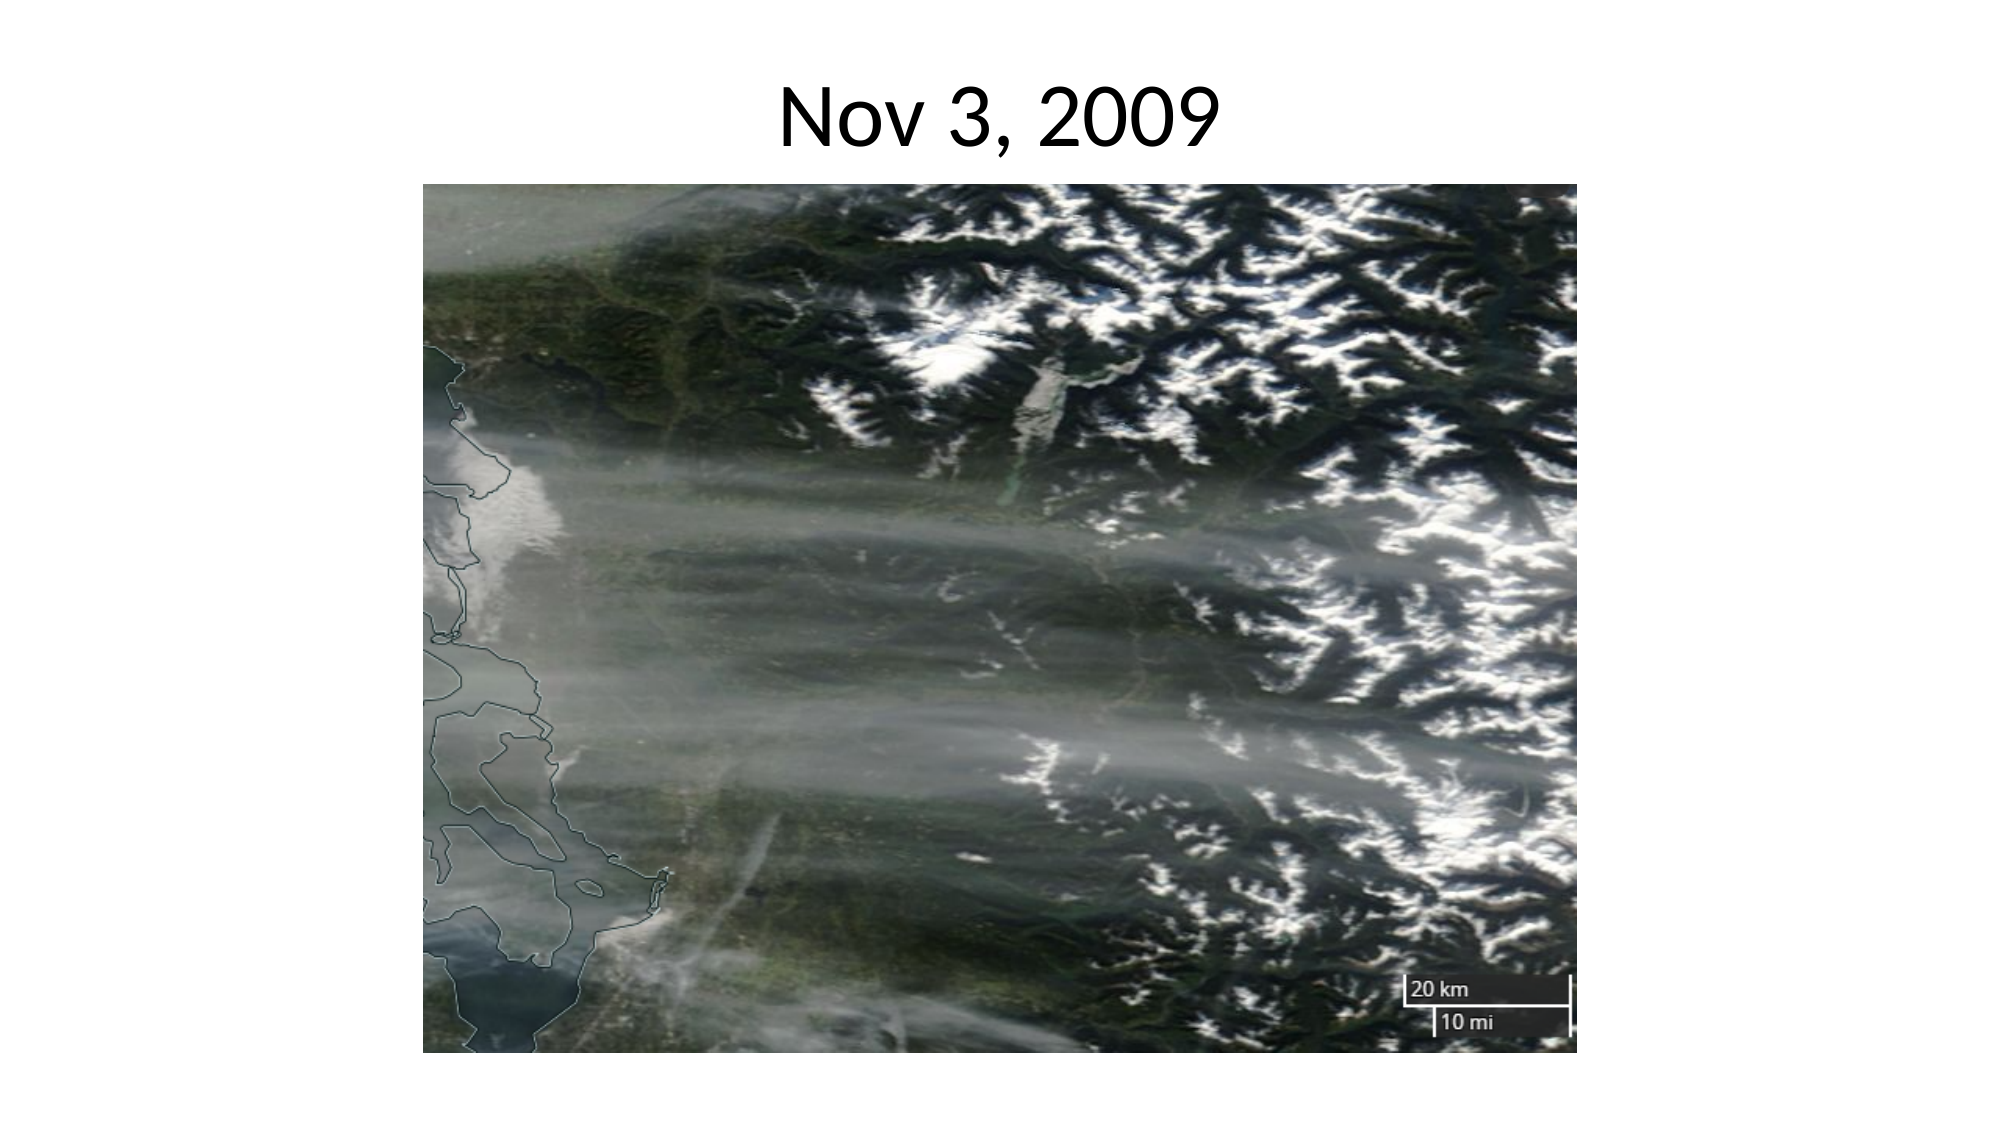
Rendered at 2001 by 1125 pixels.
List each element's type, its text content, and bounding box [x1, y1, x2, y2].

subtitle Nov 3, 2009 [249, 59, 1750, 185]
picture [423, 184, 1577, 1053]
